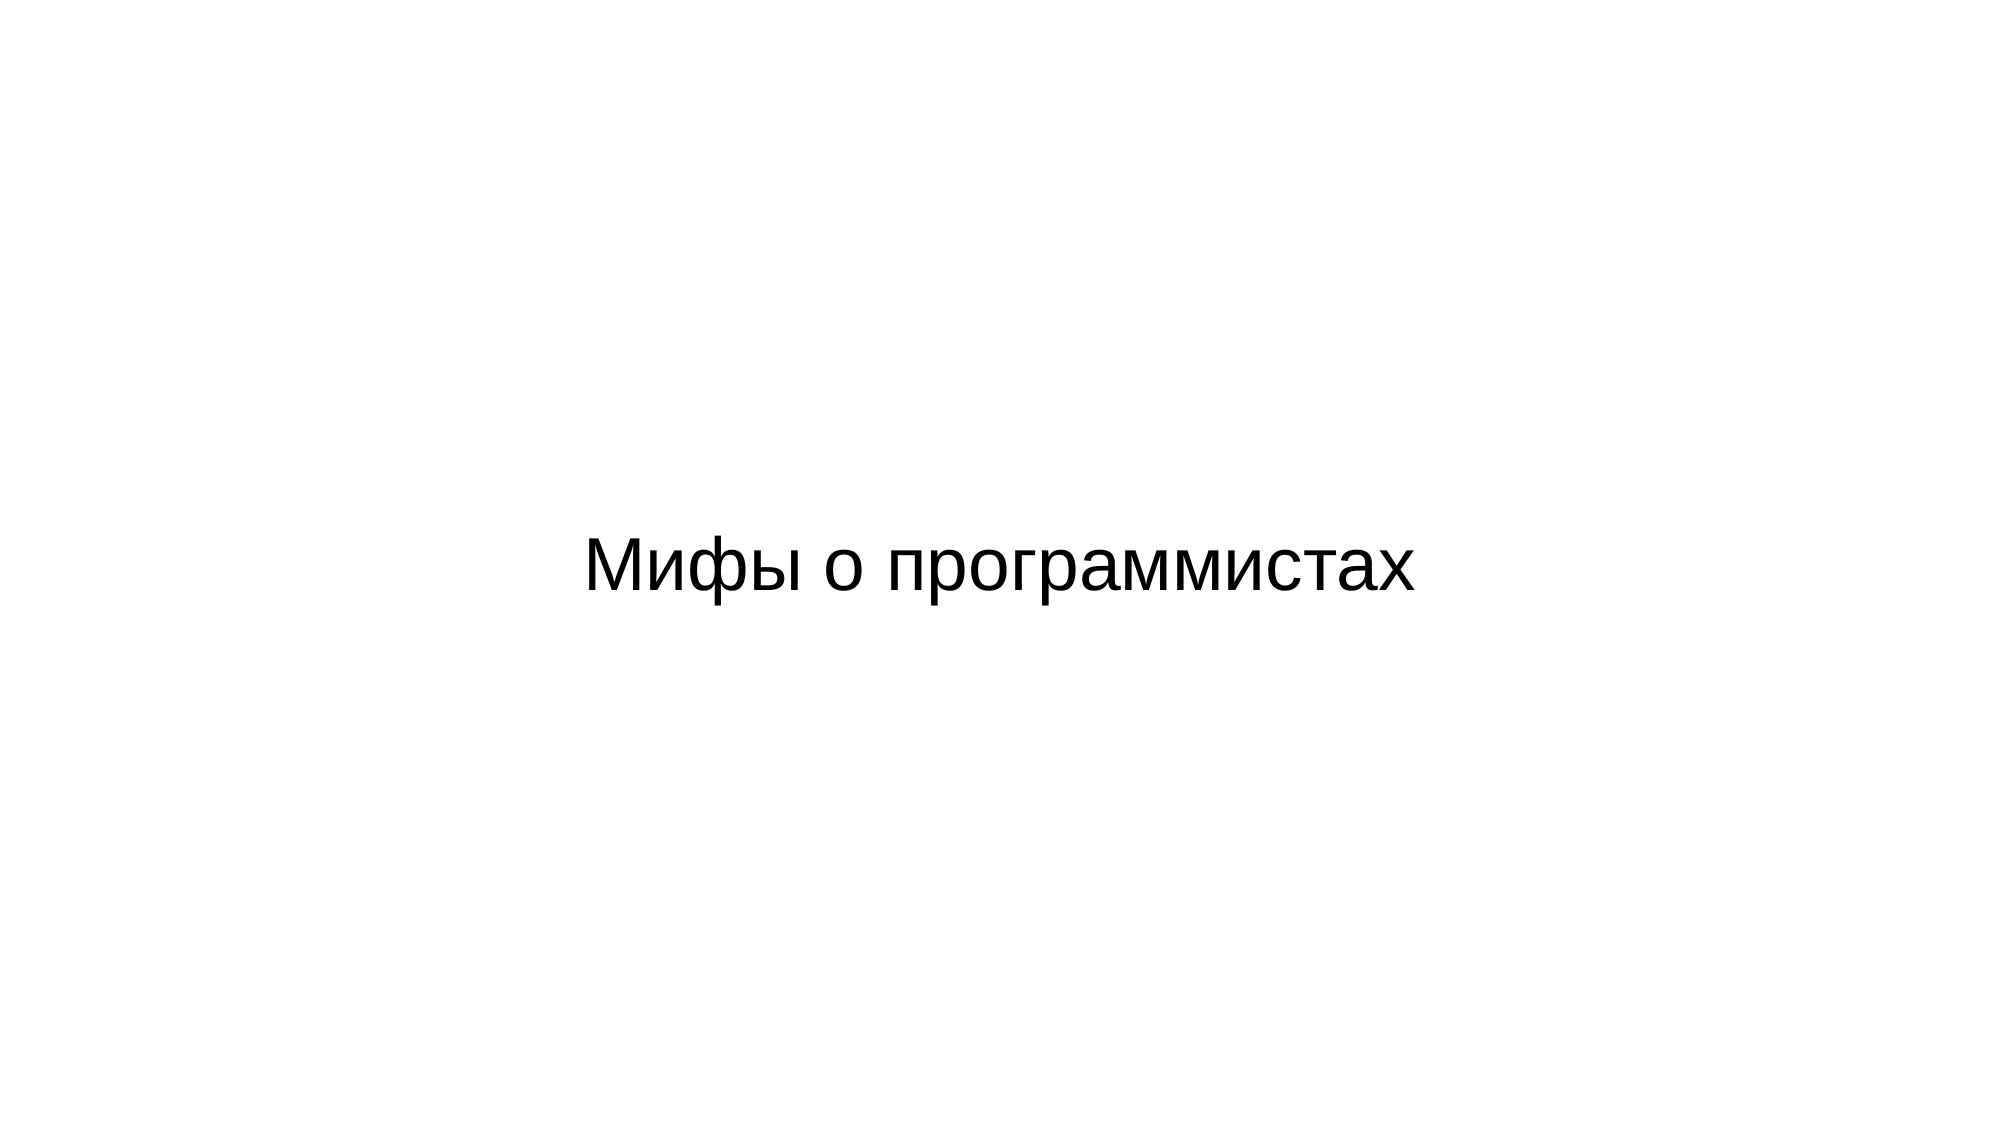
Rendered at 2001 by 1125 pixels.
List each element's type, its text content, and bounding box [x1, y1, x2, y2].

title Мифы о программистах [301, 499, 1699, 626]
